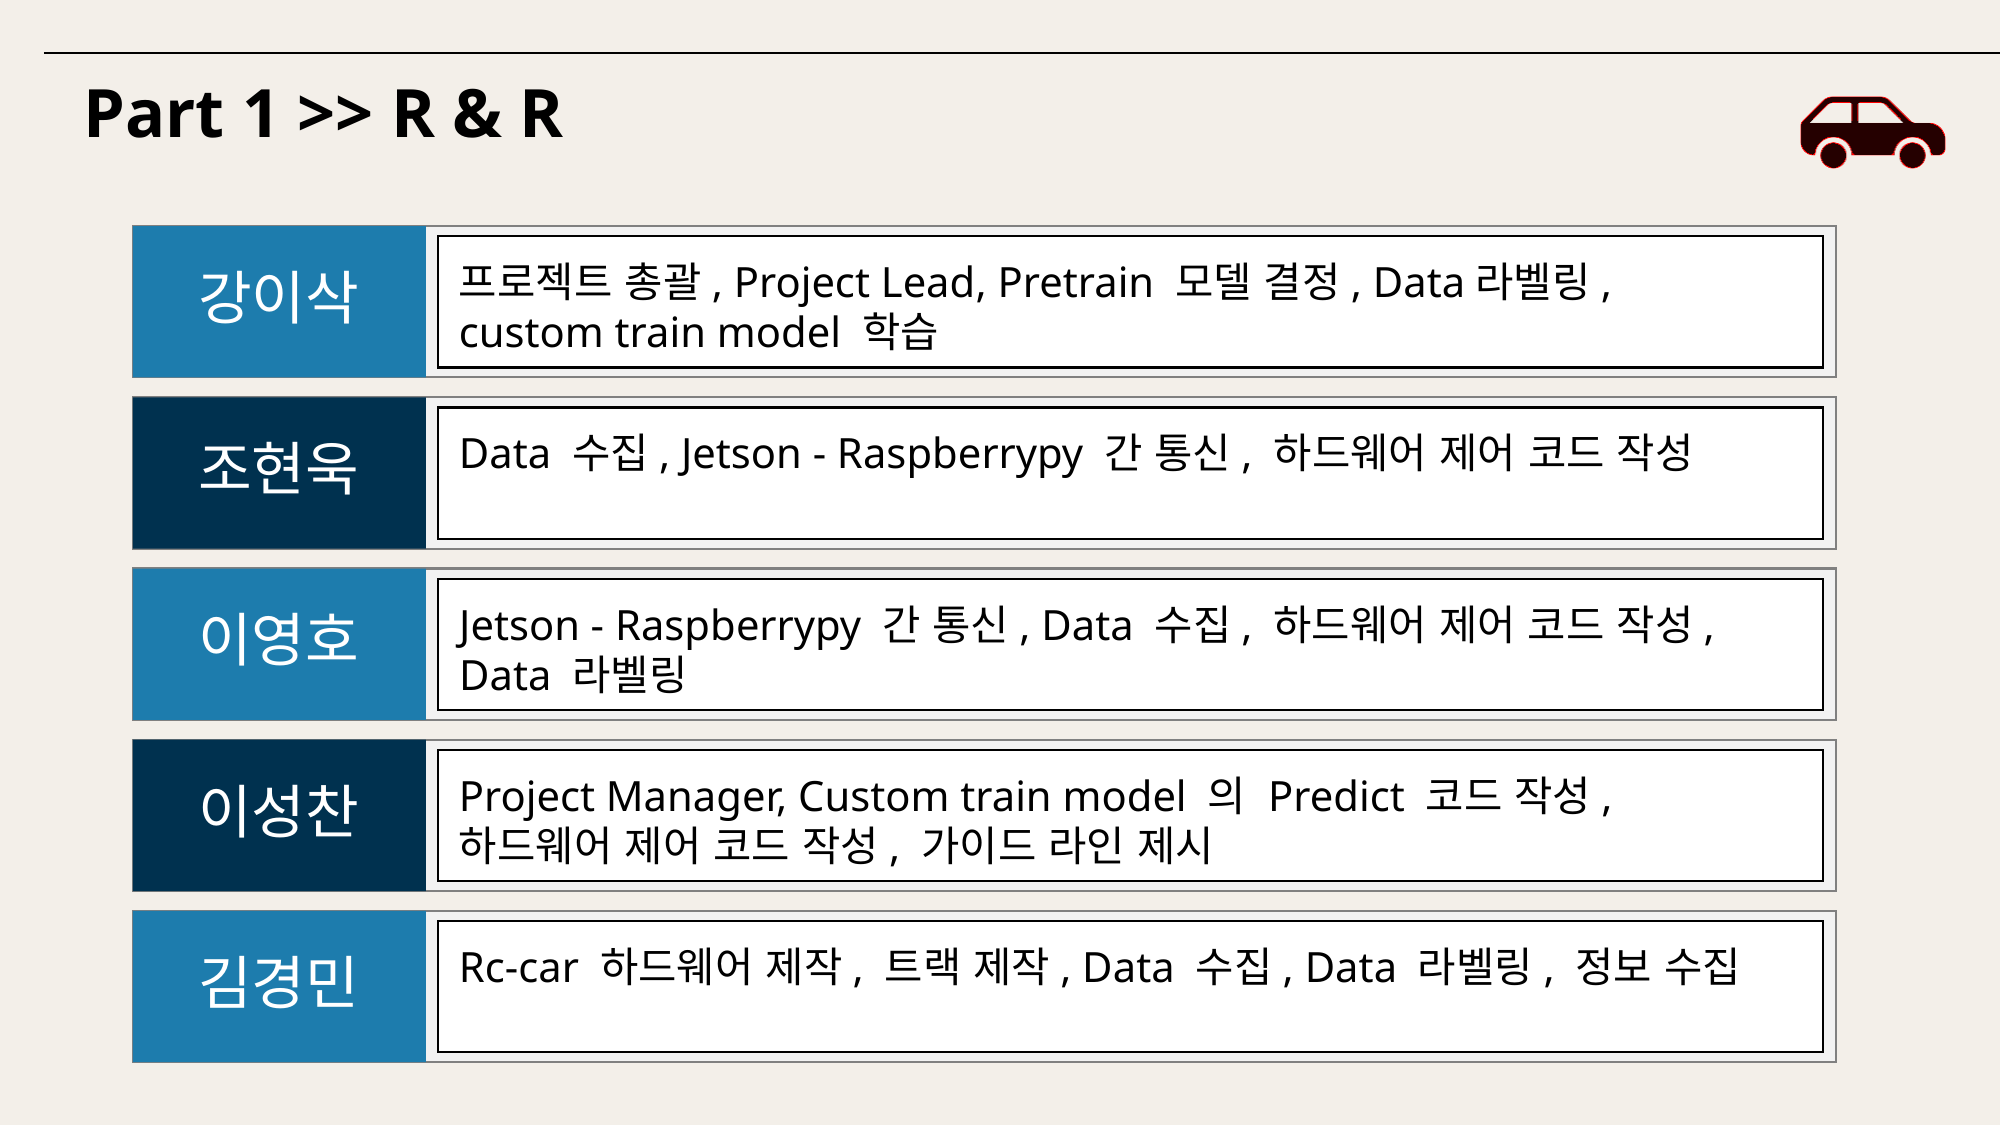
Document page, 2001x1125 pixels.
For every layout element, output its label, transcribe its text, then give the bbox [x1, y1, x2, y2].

text_box Part 1 >> R & R [68, 63, 579, 159]
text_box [132, 397, 1837, 549]
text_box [132, 910, 1837, 1063]
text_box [132, 226, 1837, 378]
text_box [132, 739, 1837, 892]
picture [1794, 54, 1952, 211]
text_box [132, 568, 1837, 720]
